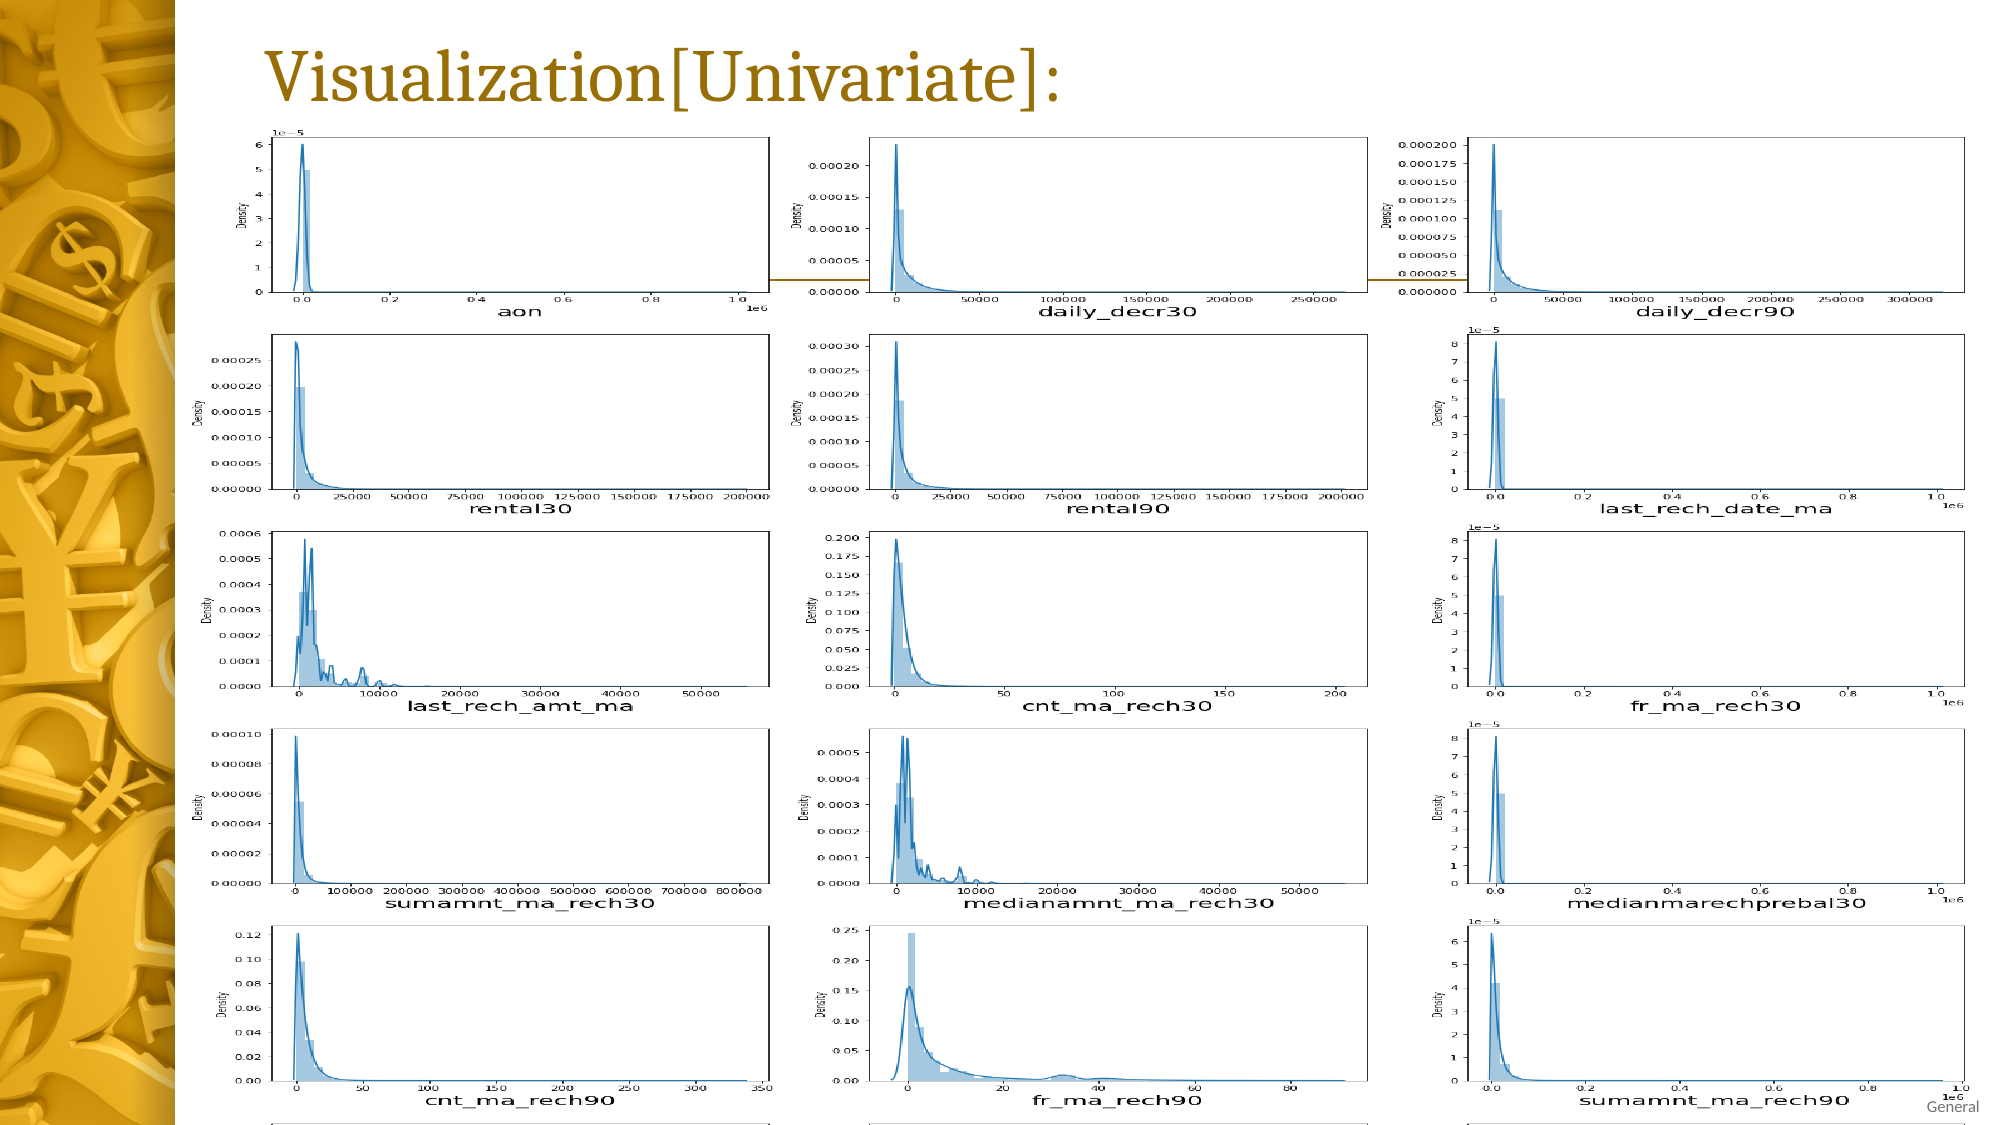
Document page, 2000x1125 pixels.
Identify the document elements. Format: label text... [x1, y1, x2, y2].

title Visualization[Univariate]: [249, 19, 1863, 125]
picture [0, 0, 175, 1125]
picture [184, 125, 1981, 1125]
